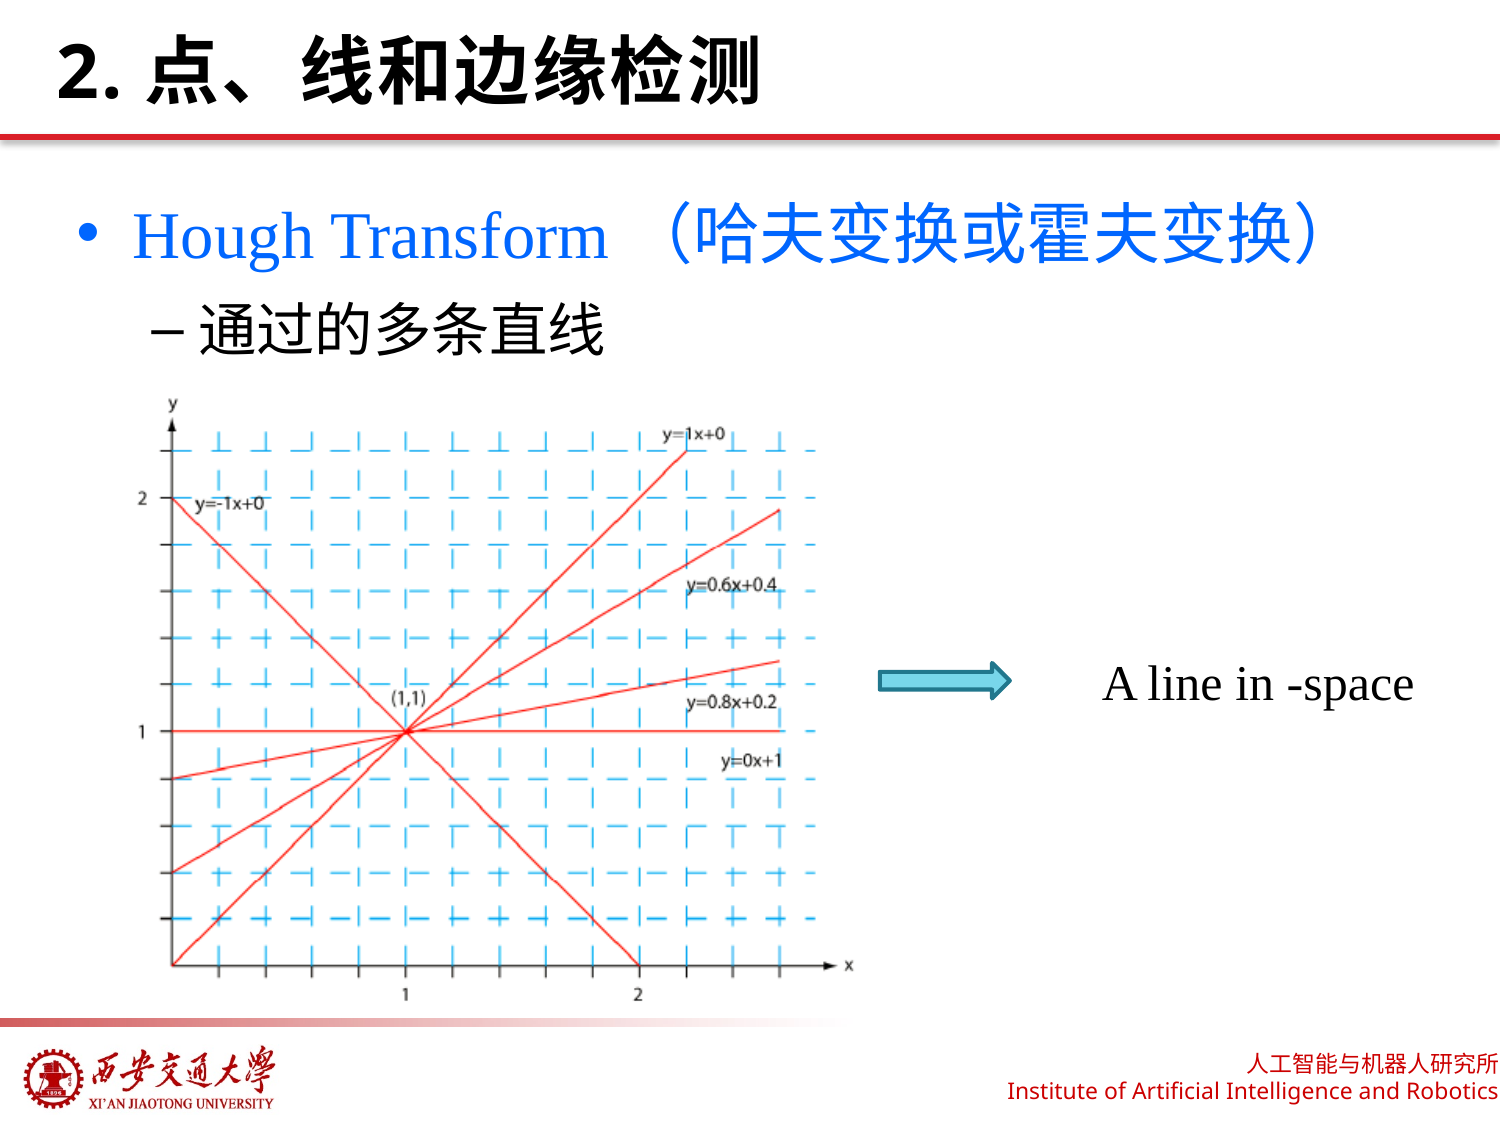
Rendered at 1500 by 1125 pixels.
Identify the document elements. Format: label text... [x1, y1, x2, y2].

title 2.点、线和边缘检测 [41, 0, 1341, 138]
picture [0, 1018, 934, 1027]
picture [123, 385, 859, 1016]
picture [20, 1044, 281, 1115]
text_box [877, 661, 1012, 701]
